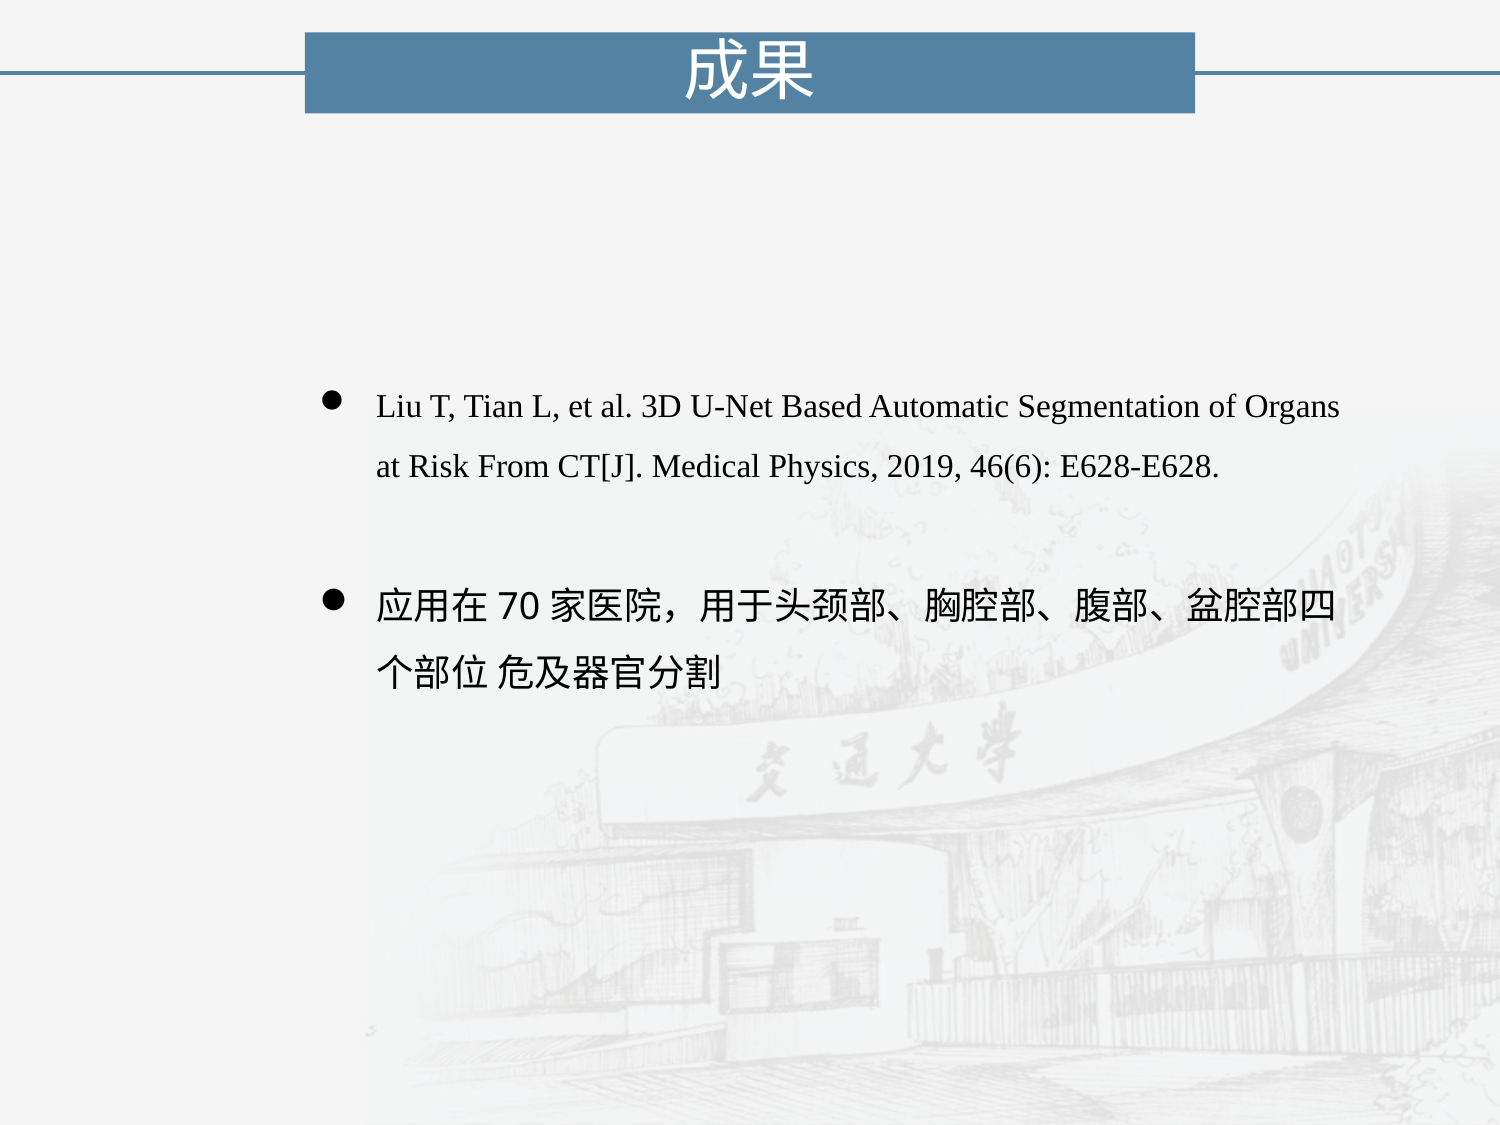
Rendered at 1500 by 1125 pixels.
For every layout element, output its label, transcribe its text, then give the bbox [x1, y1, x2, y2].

text_box Liu T, Tian L, et al. 3D U-Net Based Automatic Segmentation of Organs at Risk From CT[J]. Medical Physics, 2019, 46(6): E628-E628. 应用在70家医院，用于头颈部、胸腔部、腹部、盆腔部四个部位 危及器官分割 [304, 357, 1369, 702]
text_box 成果 [304, 32, 1196, 114]
